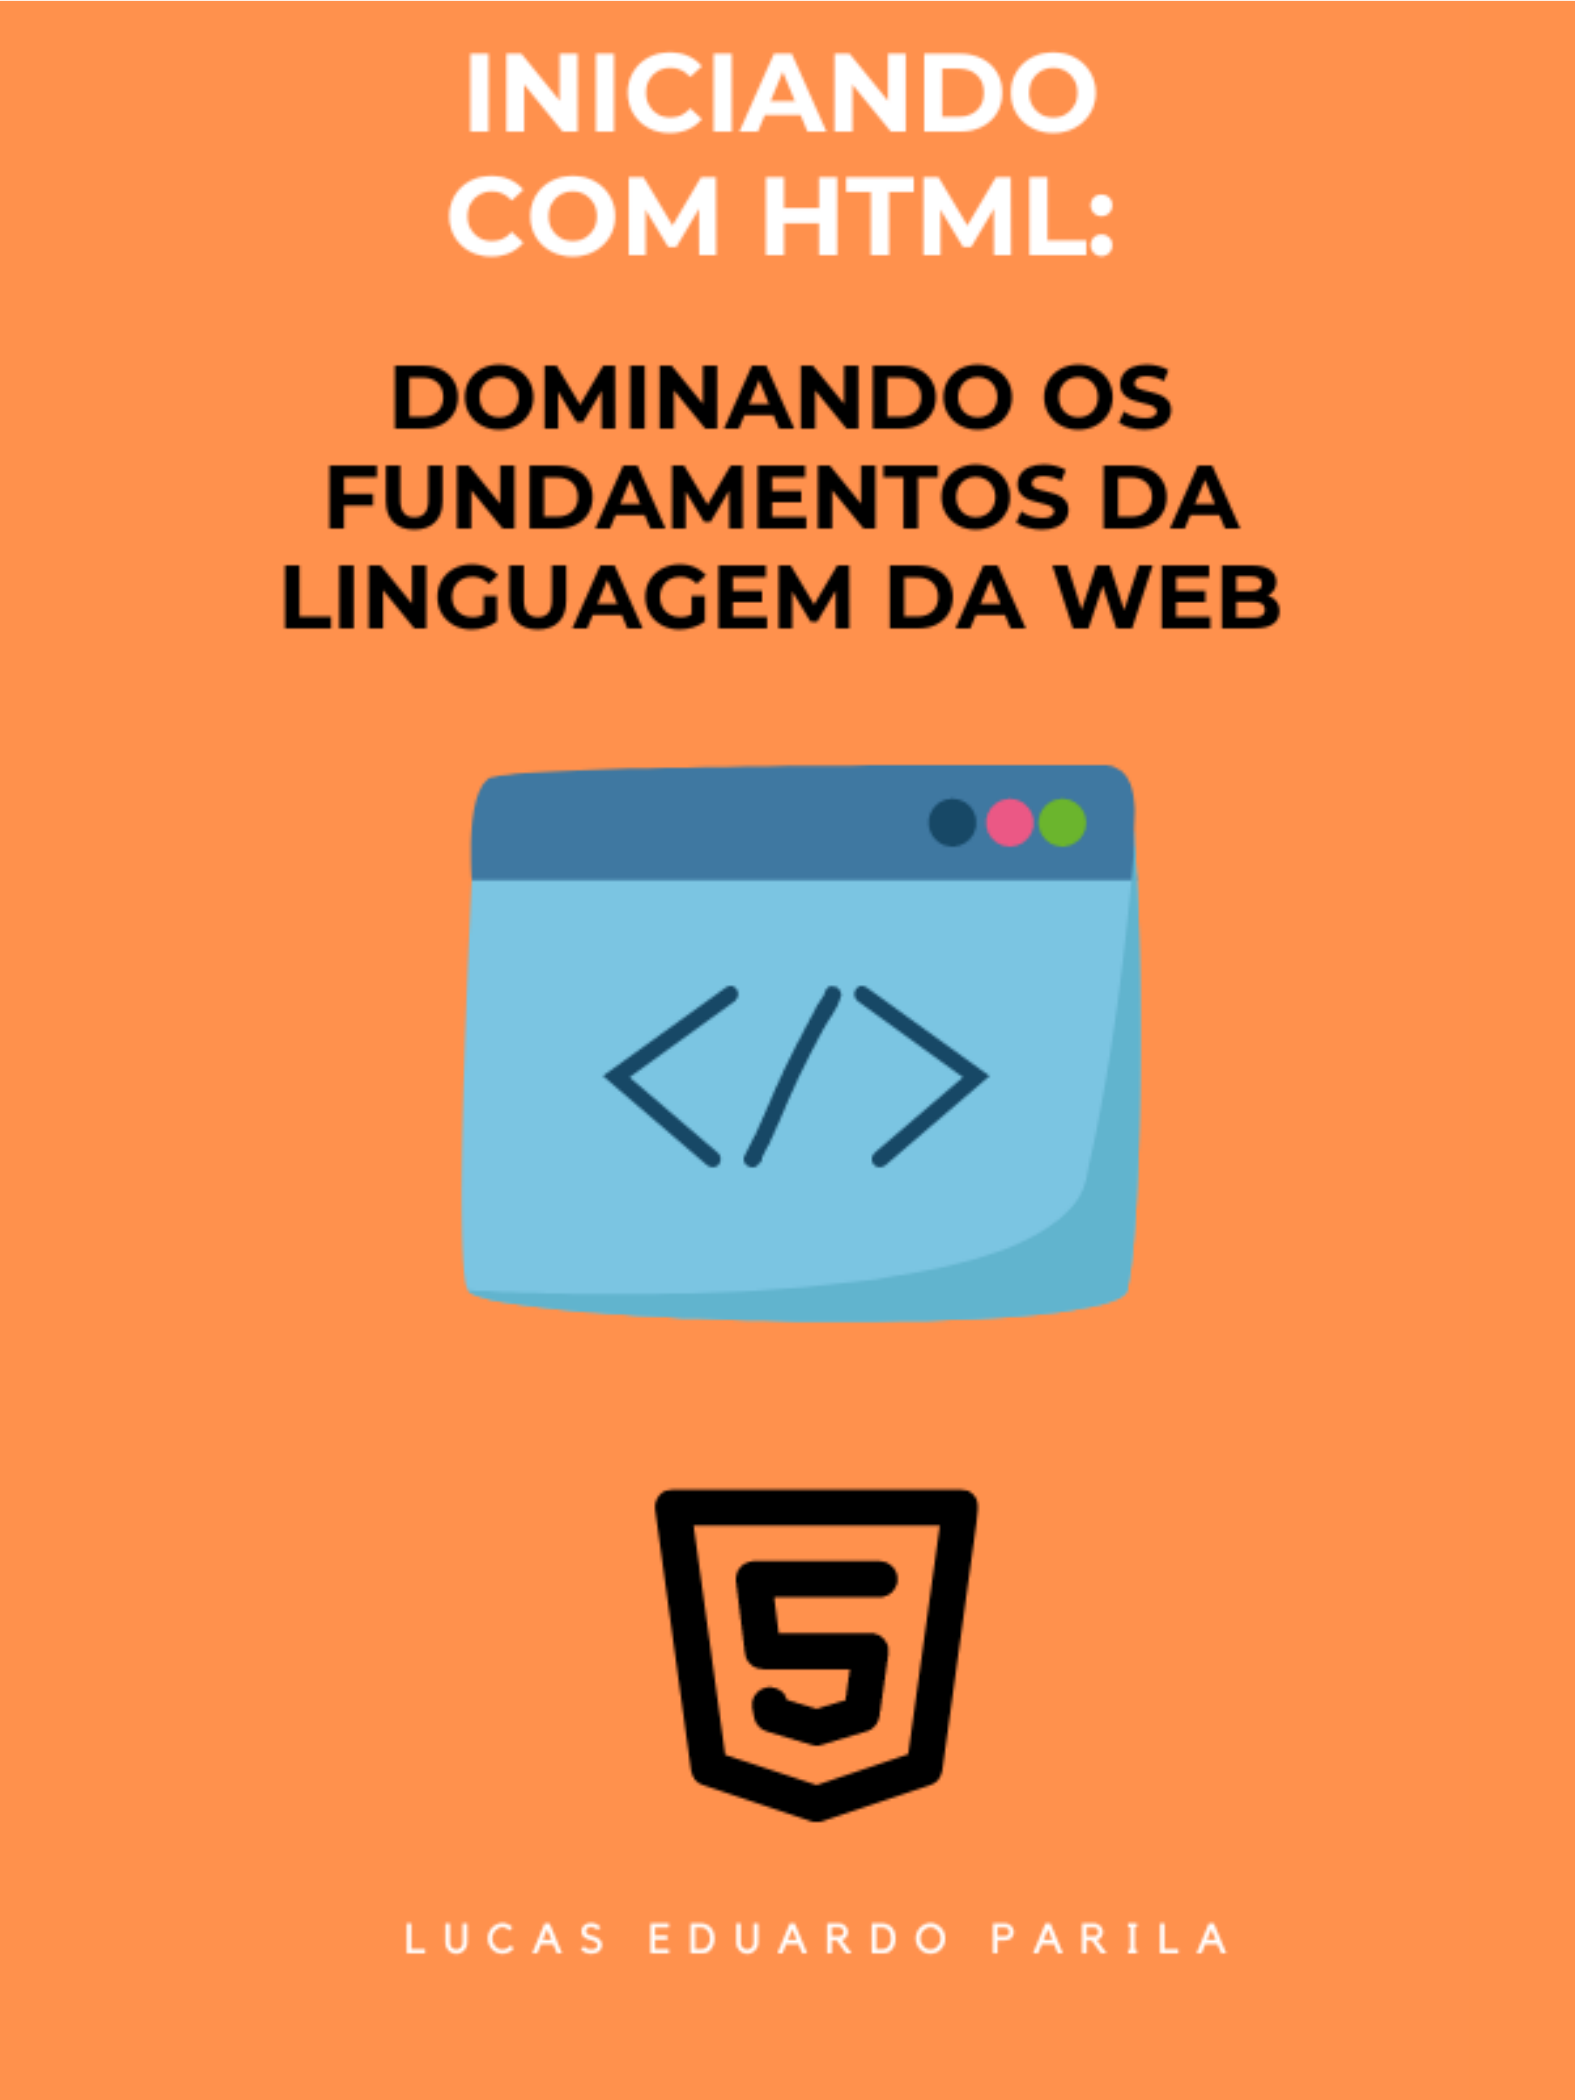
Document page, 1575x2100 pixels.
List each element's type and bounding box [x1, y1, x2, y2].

text_box [0, 0, 1575, 2100]
picture [129, 1, 1469, 2100]
